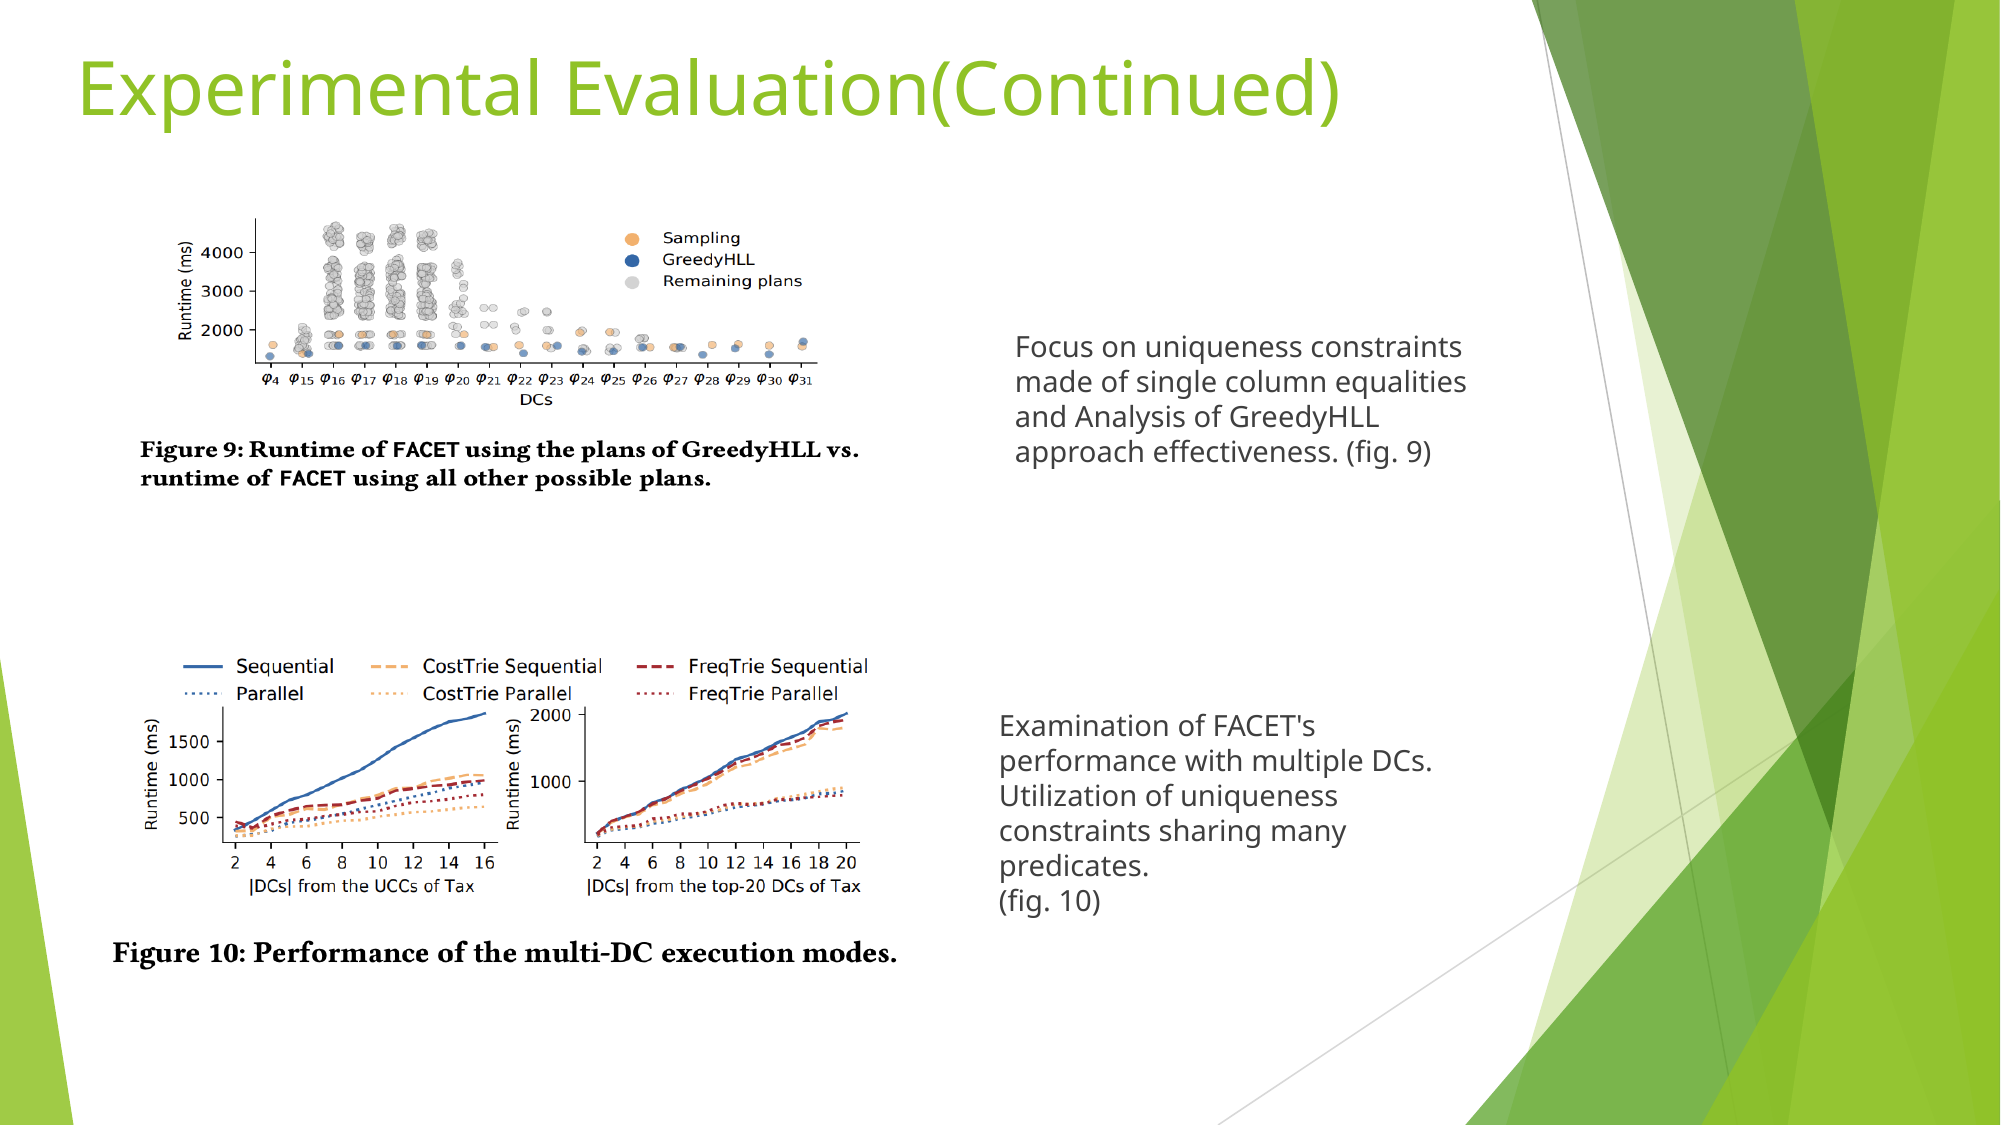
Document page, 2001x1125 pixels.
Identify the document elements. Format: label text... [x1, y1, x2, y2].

picture [54, 616, 922, 992]
title Experimental Evaluation(Continued) [61, 45, 1472, 139]
text_box Focus on uniqueness constraints made of single column equalities and Analysis of GreedyHLL approach effectiveness. (fig. 9) [999, 313, 1489, 483]
picture [120, 196, 884, 508]
text_box Examination of FACET's performance with multiple DCs. Utilization of uniqueness constraints sharing many predicates. (fig. 10) [983, 692, 1473, 863]
